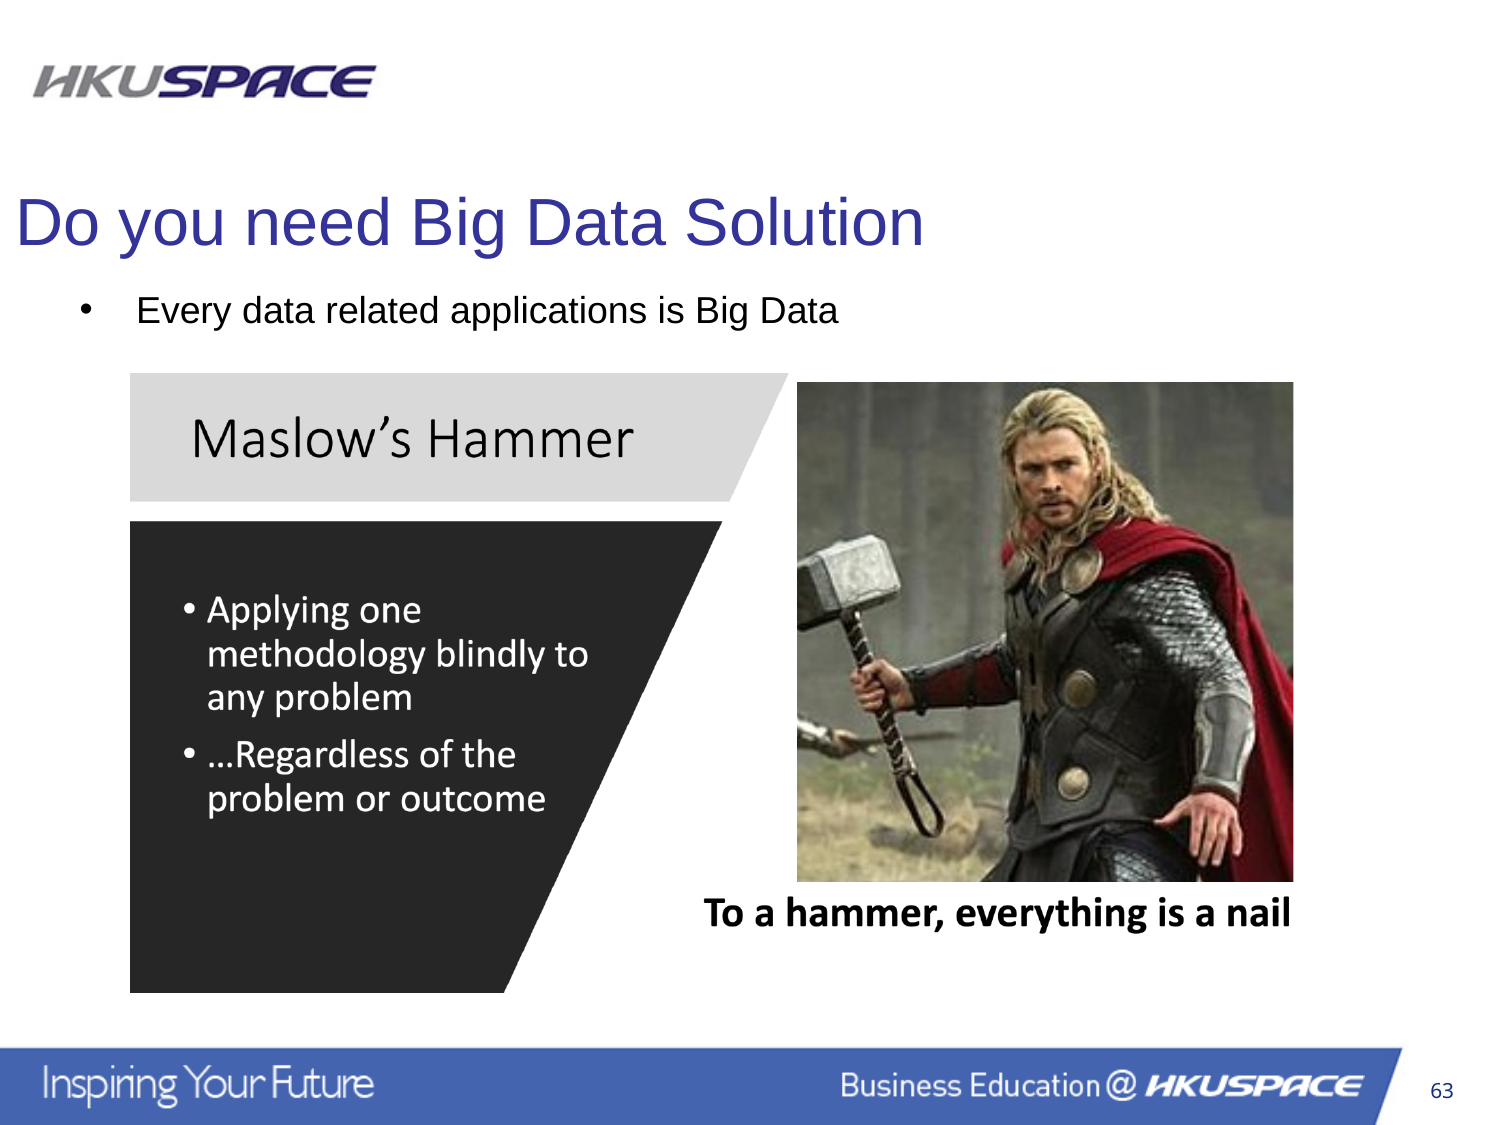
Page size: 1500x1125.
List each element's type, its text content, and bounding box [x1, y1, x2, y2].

text_box Do you need Big Data Solution [0, 101, 1325, 266]
picture [0, 0, 1500, 1125]
text_box Every data related applications is Big Data [64, 278, 1483, 409]
slide_number 63 [1415, 1070, 1499, 1125]
